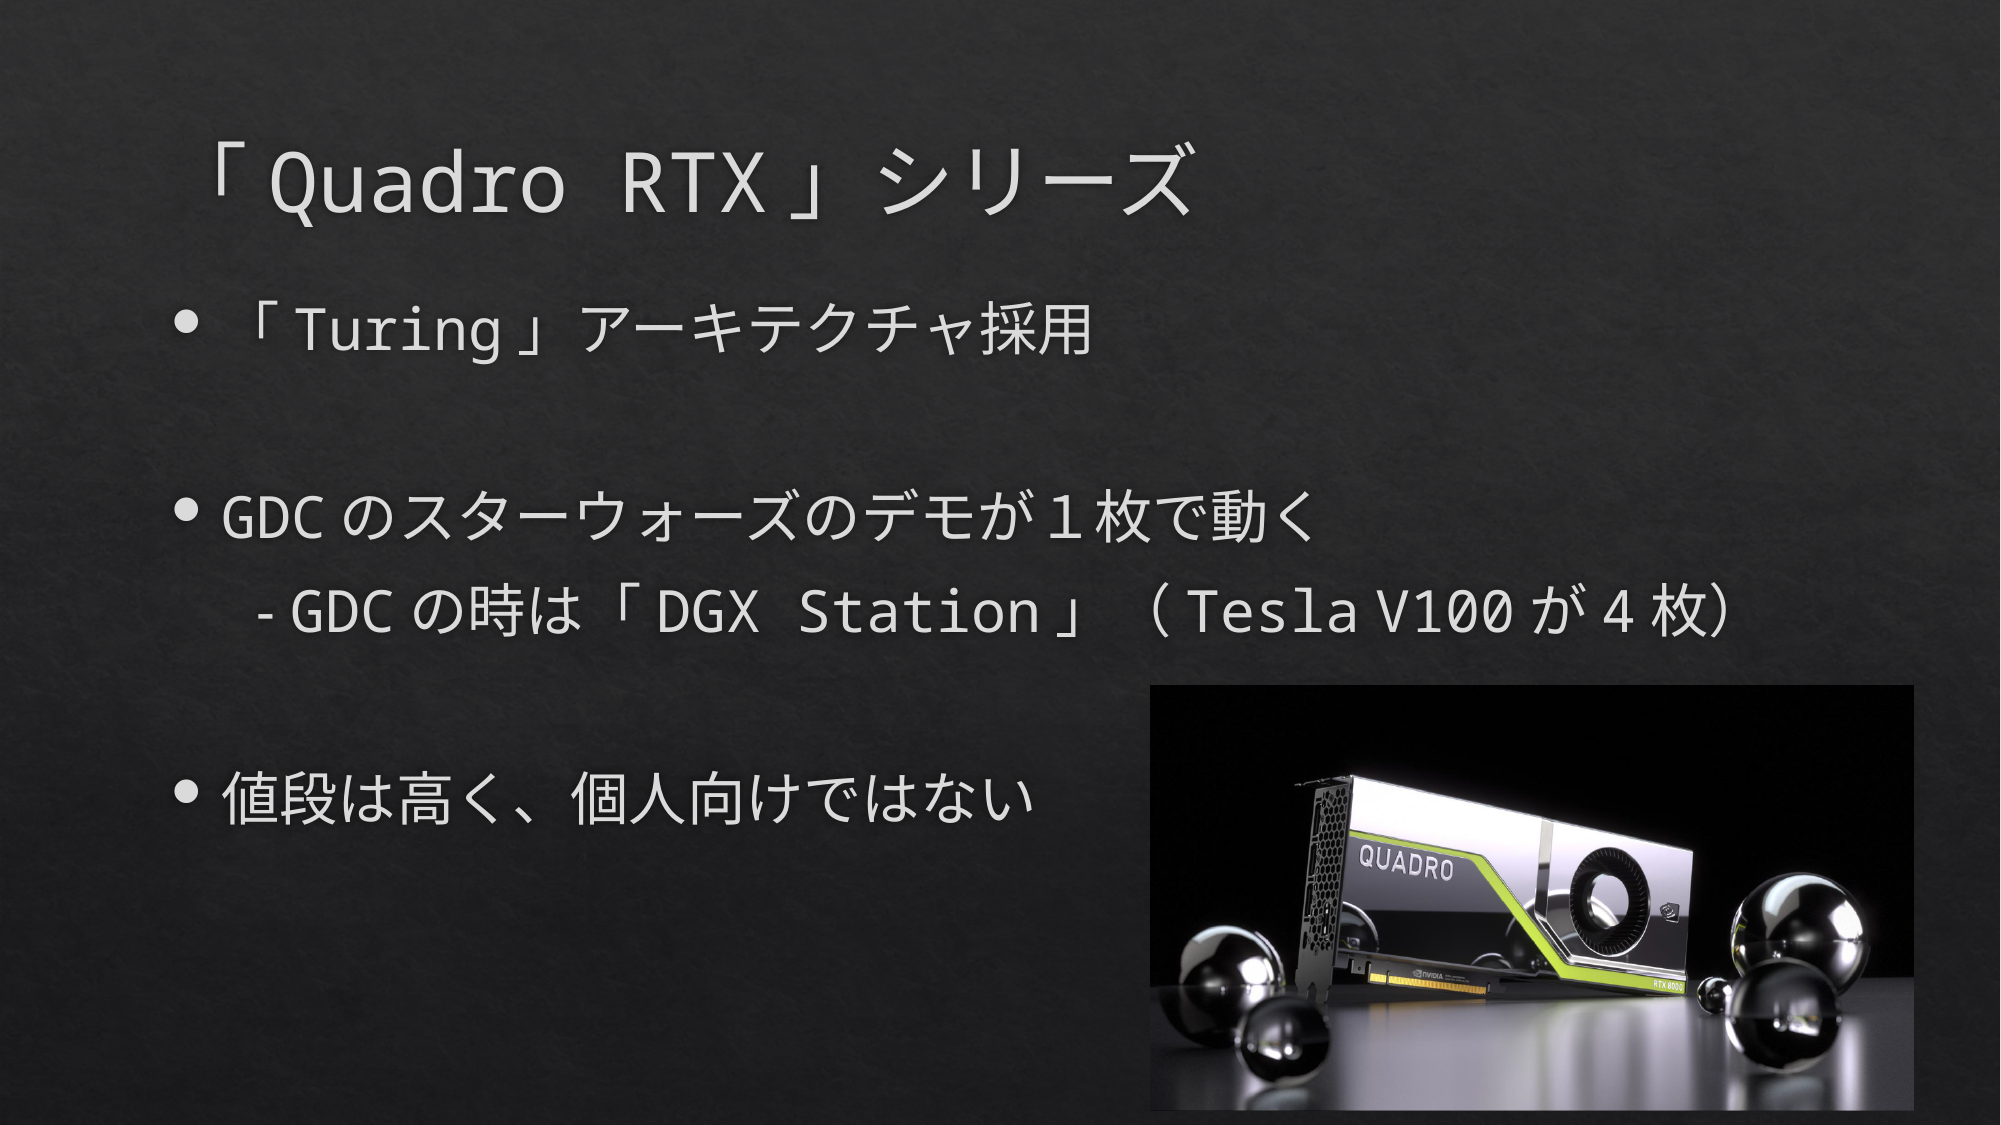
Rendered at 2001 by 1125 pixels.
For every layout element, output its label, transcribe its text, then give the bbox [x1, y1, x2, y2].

title 「Quadro RTX」シリーズ [149, 99, 1914, 260]
list 「Turing」アーキテクチャ採用 GDCのスターウォーズのデモが１枚で動く - GDCの時は「DGX Station」（Tesla V100が4枚） 値段は高く、個人向けではない [149, 284, 1849, 1087]
picture [1150, 685, 1914, 1112]
